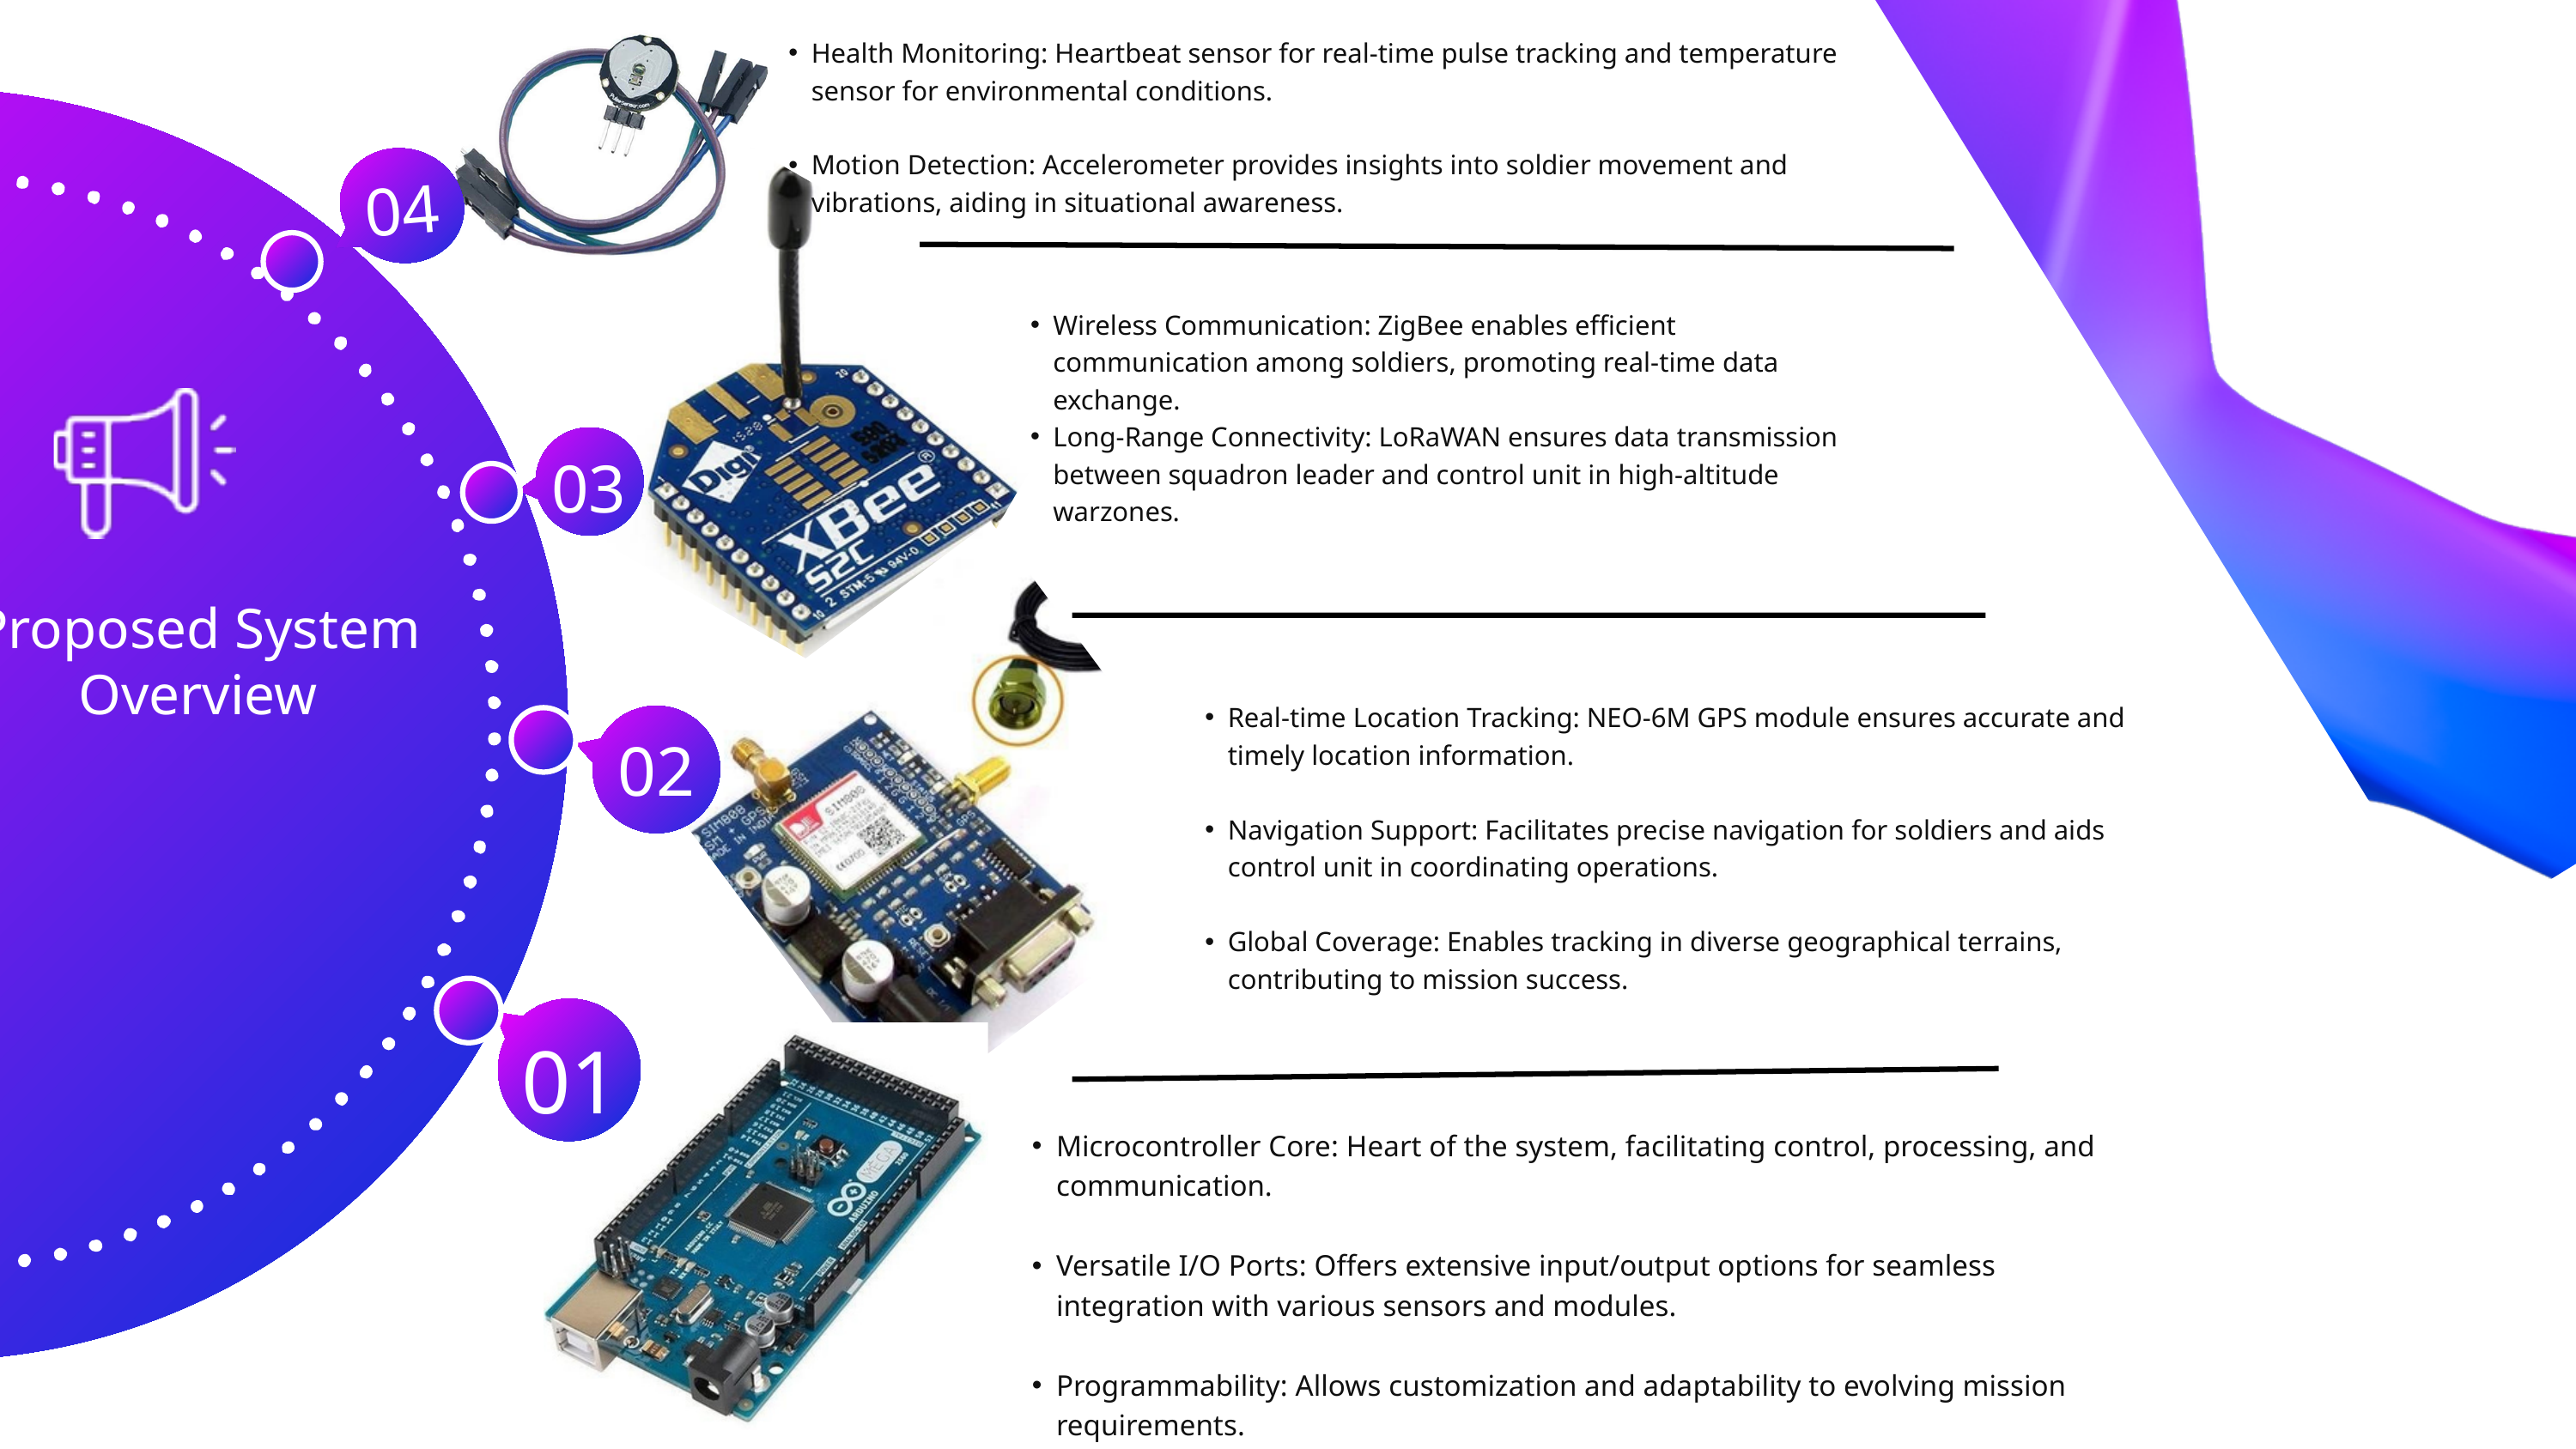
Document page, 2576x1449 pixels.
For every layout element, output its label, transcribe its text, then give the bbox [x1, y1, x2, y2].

text_box [576, 144, 1021, 658]
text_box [534, 427, 643, 538]
text_box Microcontroller Core: Heart of the system, facilitating control, processing, and communication. Versatile I/O Ports: Offers extensive input/output options for seamless integration with various sensors and modules. Programmability: Allows customization and adaptability to evolving mission requirements. [1007, 1122, 2108, 1449]
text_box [462, 463, 521, 522]
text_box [0, 171, 501, 1273]
text_box [697, 521, 1182, 1053]
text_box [0, 1150, 568, 1361]
text_box [1875, 0, 2576, 939]
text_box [338, 148, 465, 265]
text_box Real-time Location Tracking: NEO-6M GPS module ensures accurate and timely location information. Navigation Support: Facilitates precise navigation for soldiers and aids control unit in coordinating operations. Global Coverage: Enables tracking in diverse geographical terrains, contributing to mission success. [1182, 695, 2133, 1033]
text_box 01 [642, 1010, 647, 1131]
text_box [436, 978, 501, 1043]
text_box [481, 0, 765, 324]
text_box [544, 1022, 988, 1430]
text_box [263, 232, 321, 291]
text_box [0, 88, 568, 996]
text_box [511, 707, 576, 773]
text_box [591, 704, 720, 835]
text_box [495, 997, 640, 1143]
text_box Wireless Communication: ZigBee enables efficient communication among soldiers, promoting real-time data exchange. Long-Range Connectivity: LoRaWAN ensures data transmission between squadron leader and control unit in high-altitude warzones. [1007, 302, 1850, 565]
text_box Health Monitoring: Heartbeat sensor for real-time pulse tracking and temperature sensor for environmental conditions. Motion Detection: Accelerometer provides insights into soldier movement and vibrations, aiding in situational awareness. [765, 31, 1862, 293]
